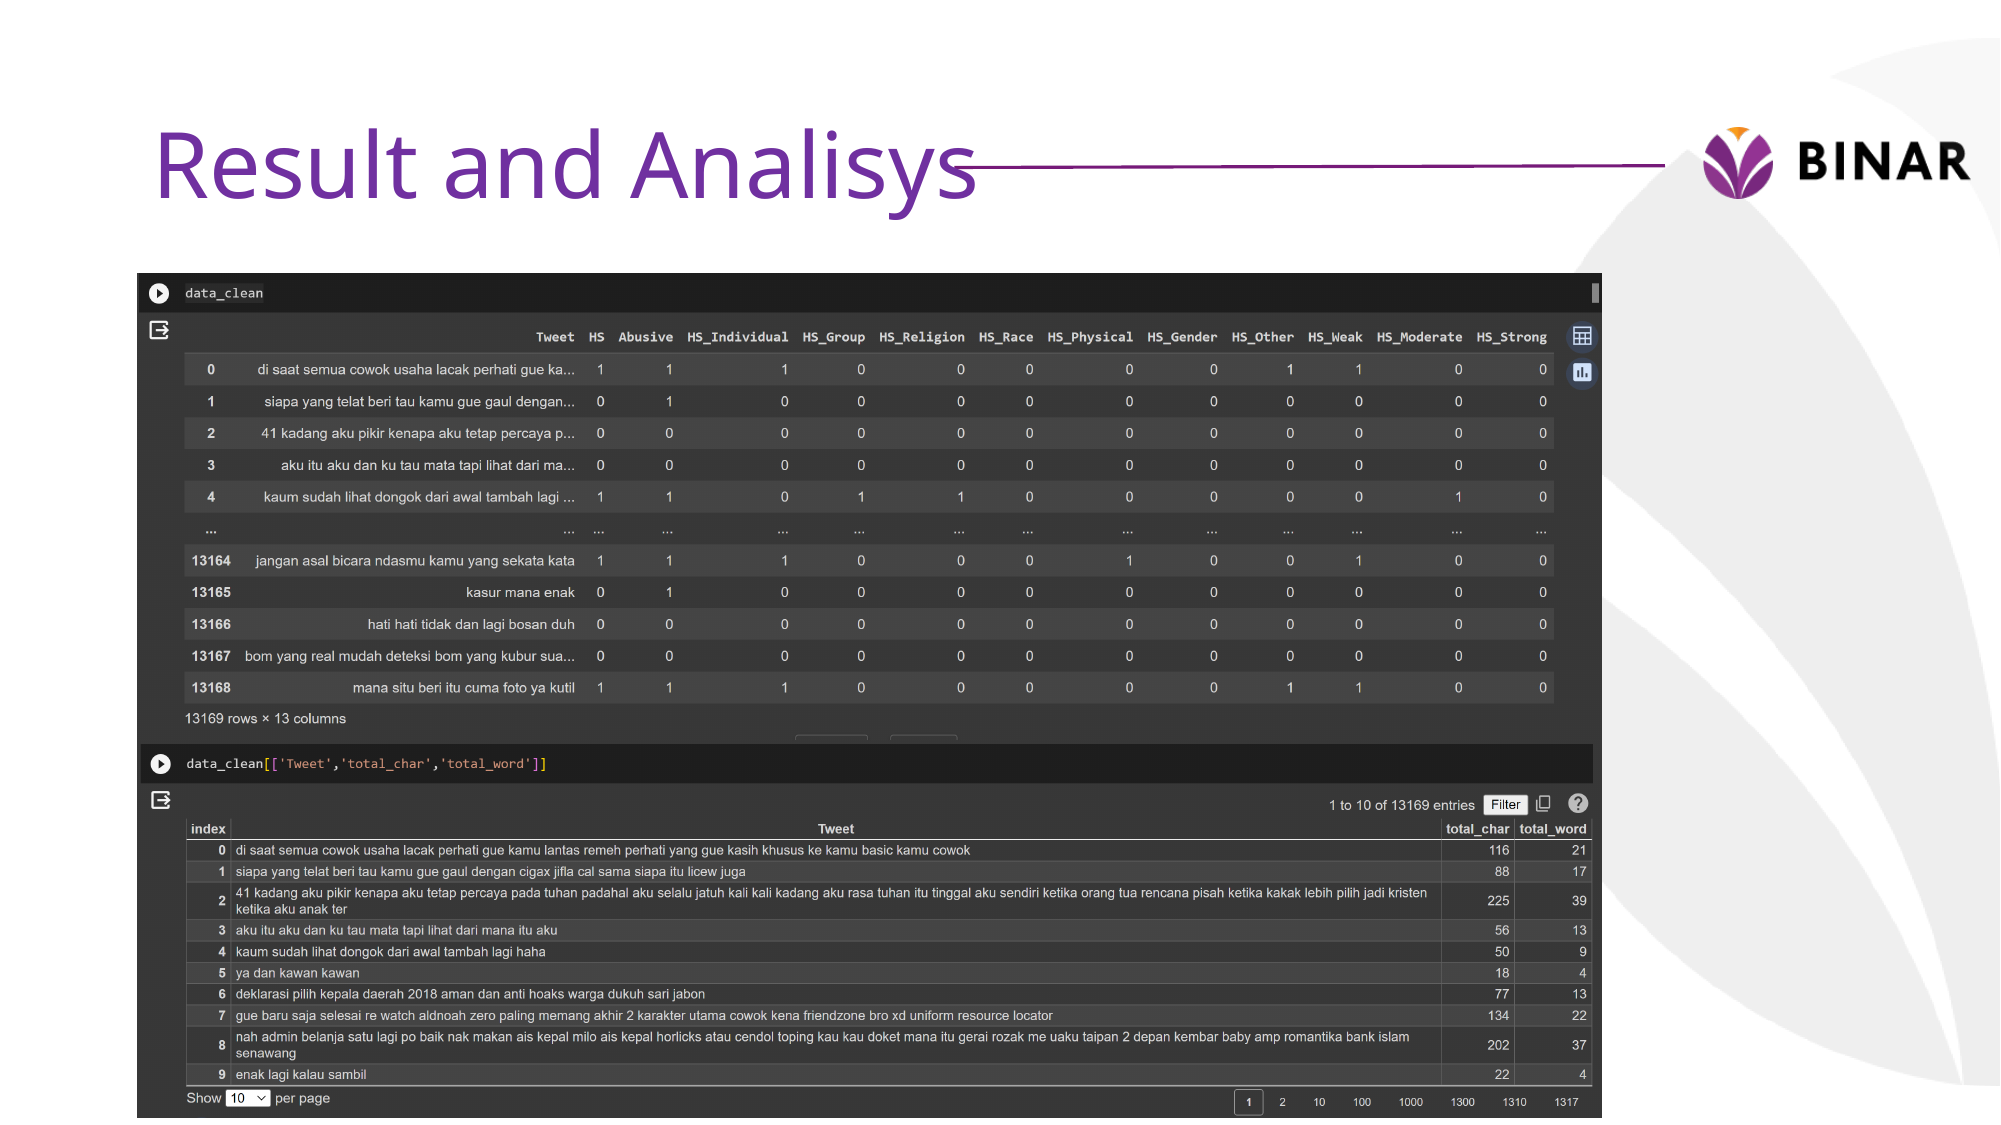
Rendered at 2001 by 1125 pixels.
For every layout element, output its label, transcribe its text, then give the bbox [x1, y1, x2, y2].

picture [137, 38, 2000, 1118]
title Result and Analisys [137, 59, 1486, 273]
